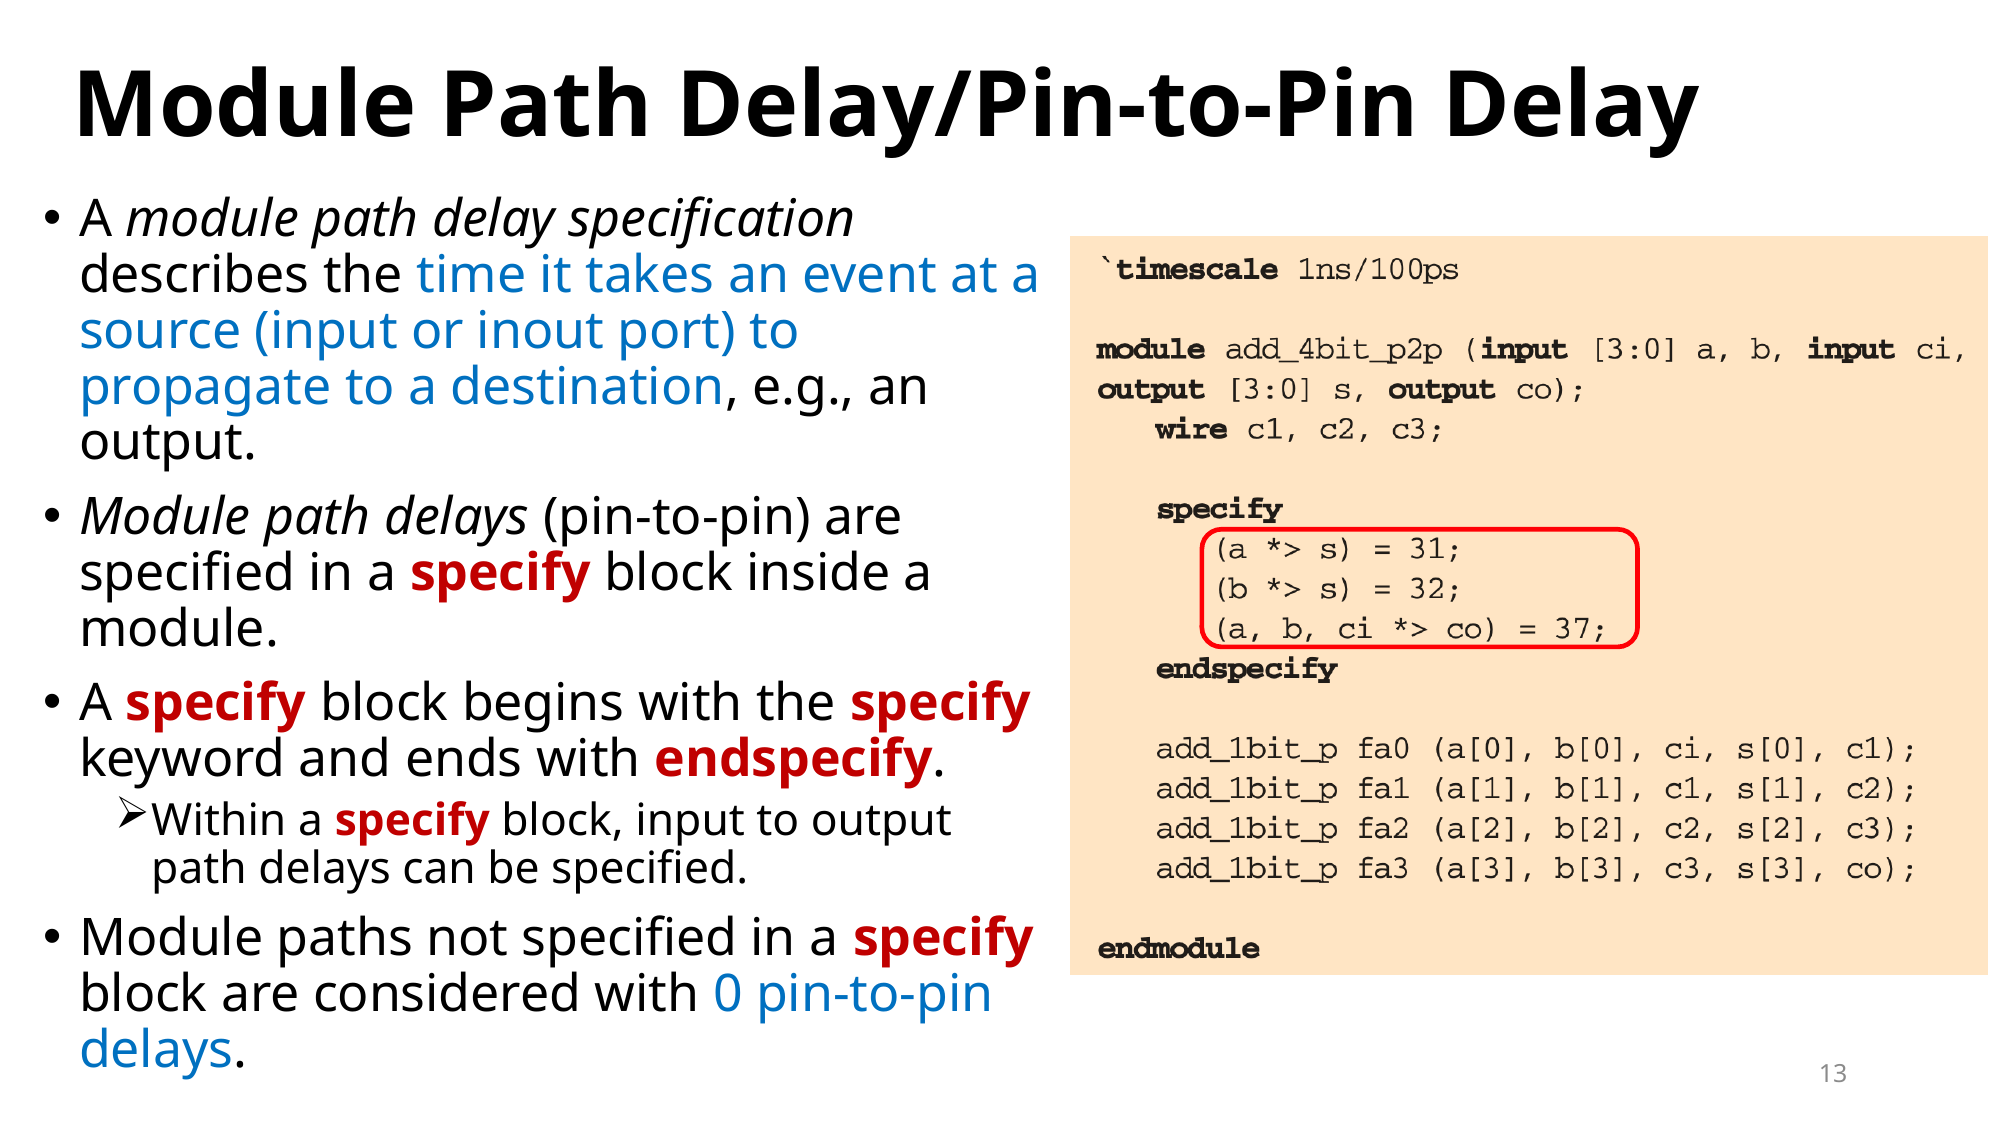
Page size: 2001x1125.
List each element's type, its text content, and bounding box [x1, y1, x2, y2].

list A module path delay specification describes the time it takes an event at a source (input or inout port) to propagate to a destination, e.g., an output. Module path delays (pin-to-pin) are specified in a specify block inside a module. A specify block begins with the specify keyword and ends with endspecify. Within a specify block, input to output path delays can be specified. Module paths not specified in a specify block are considered with 0 pin-to-pin delays. [28, 184, 1071, 1097]
picture [1070, 236, 1988, 975]
slide_number 13 [1412, 1042, 1863, 1103]
title Module Path Delay/Pin-to-Pin Delay [57, 28, 1783, 185]
